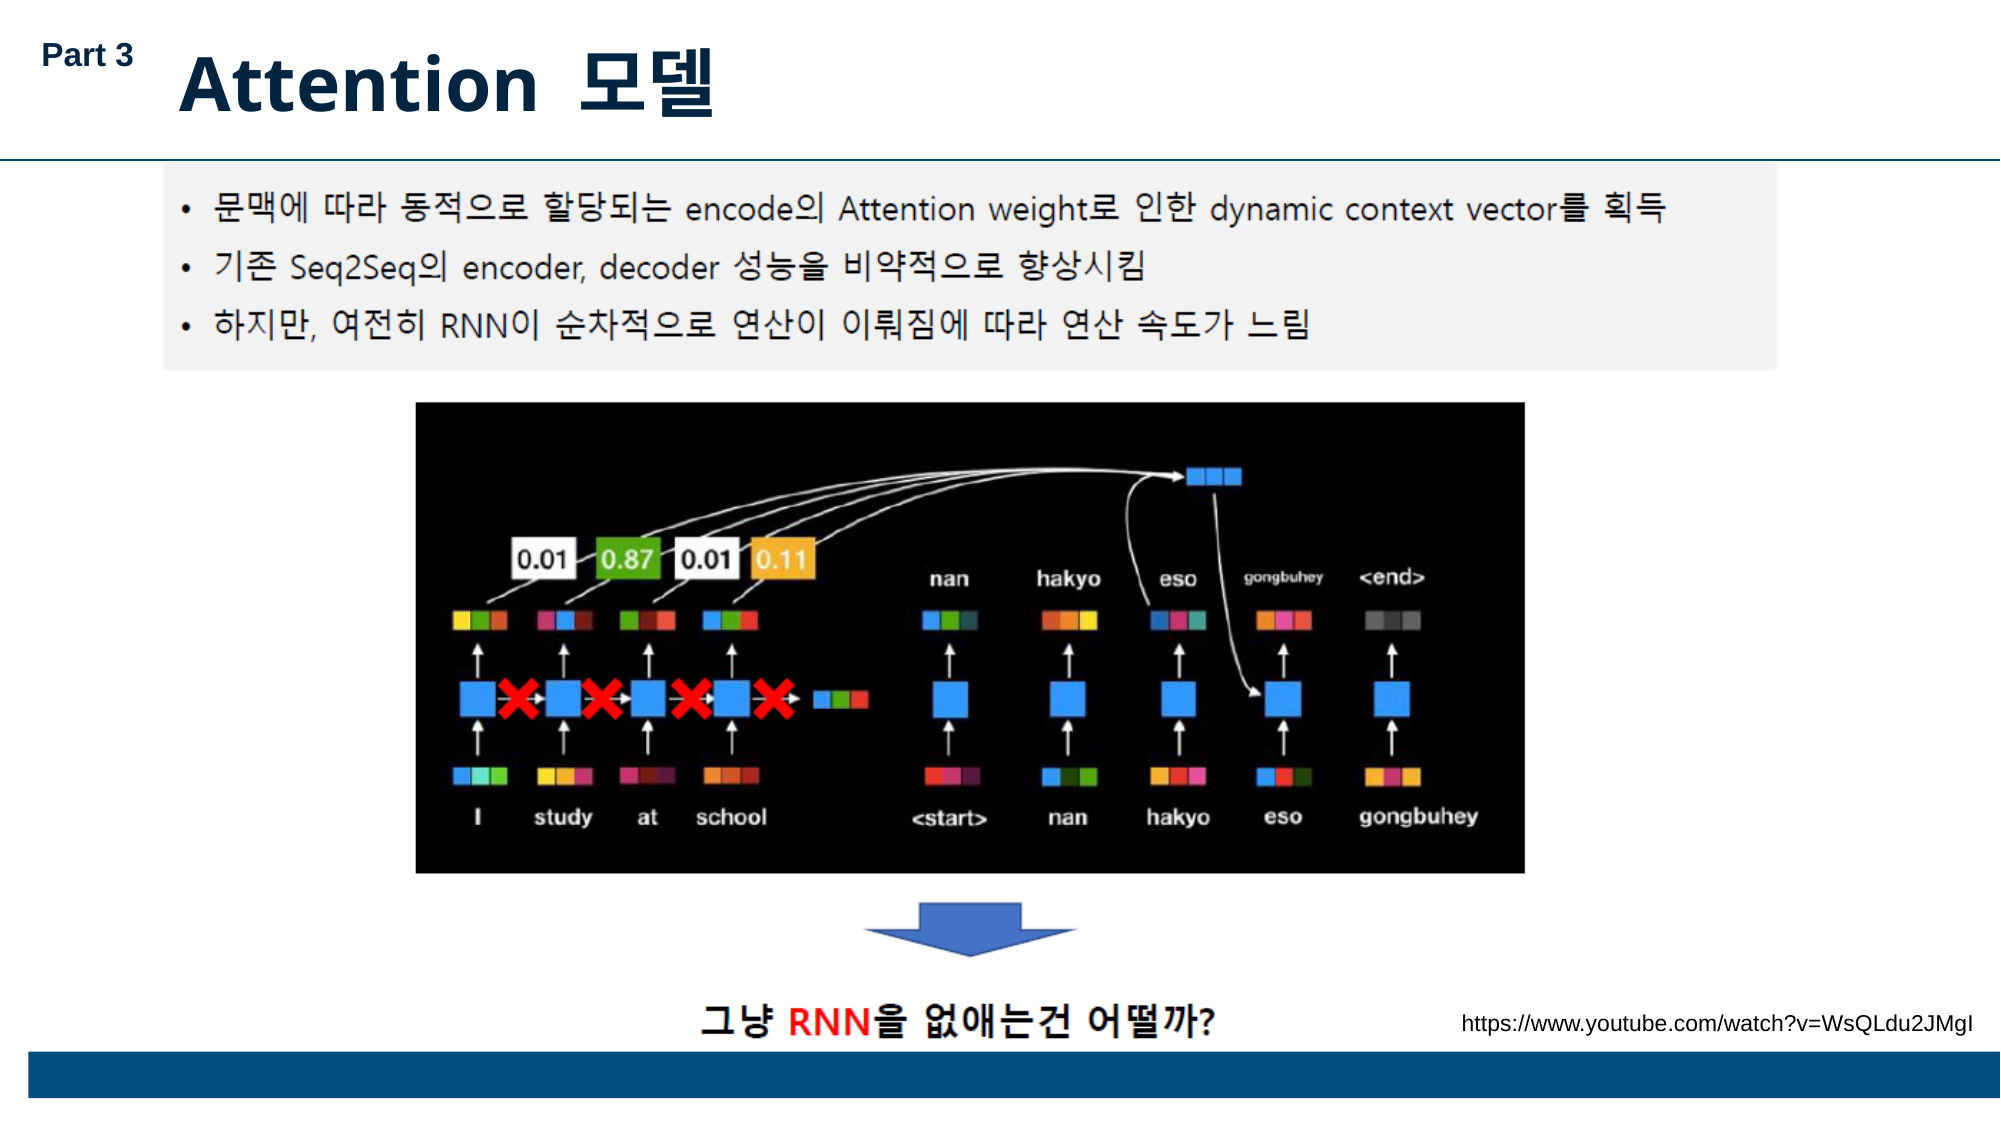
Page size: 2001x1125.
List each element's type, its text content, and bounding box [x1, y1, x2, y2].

text_box Attention 모델 [165, 28, 973, 134]
text_box https://www.youtube.com/watch?v=WsQLdu2JMgI [1787, 1001, 1989, 1044]
text_box Part 3 [26, 26, 165, 81]
picture [157, 161, 1787, 1047]
